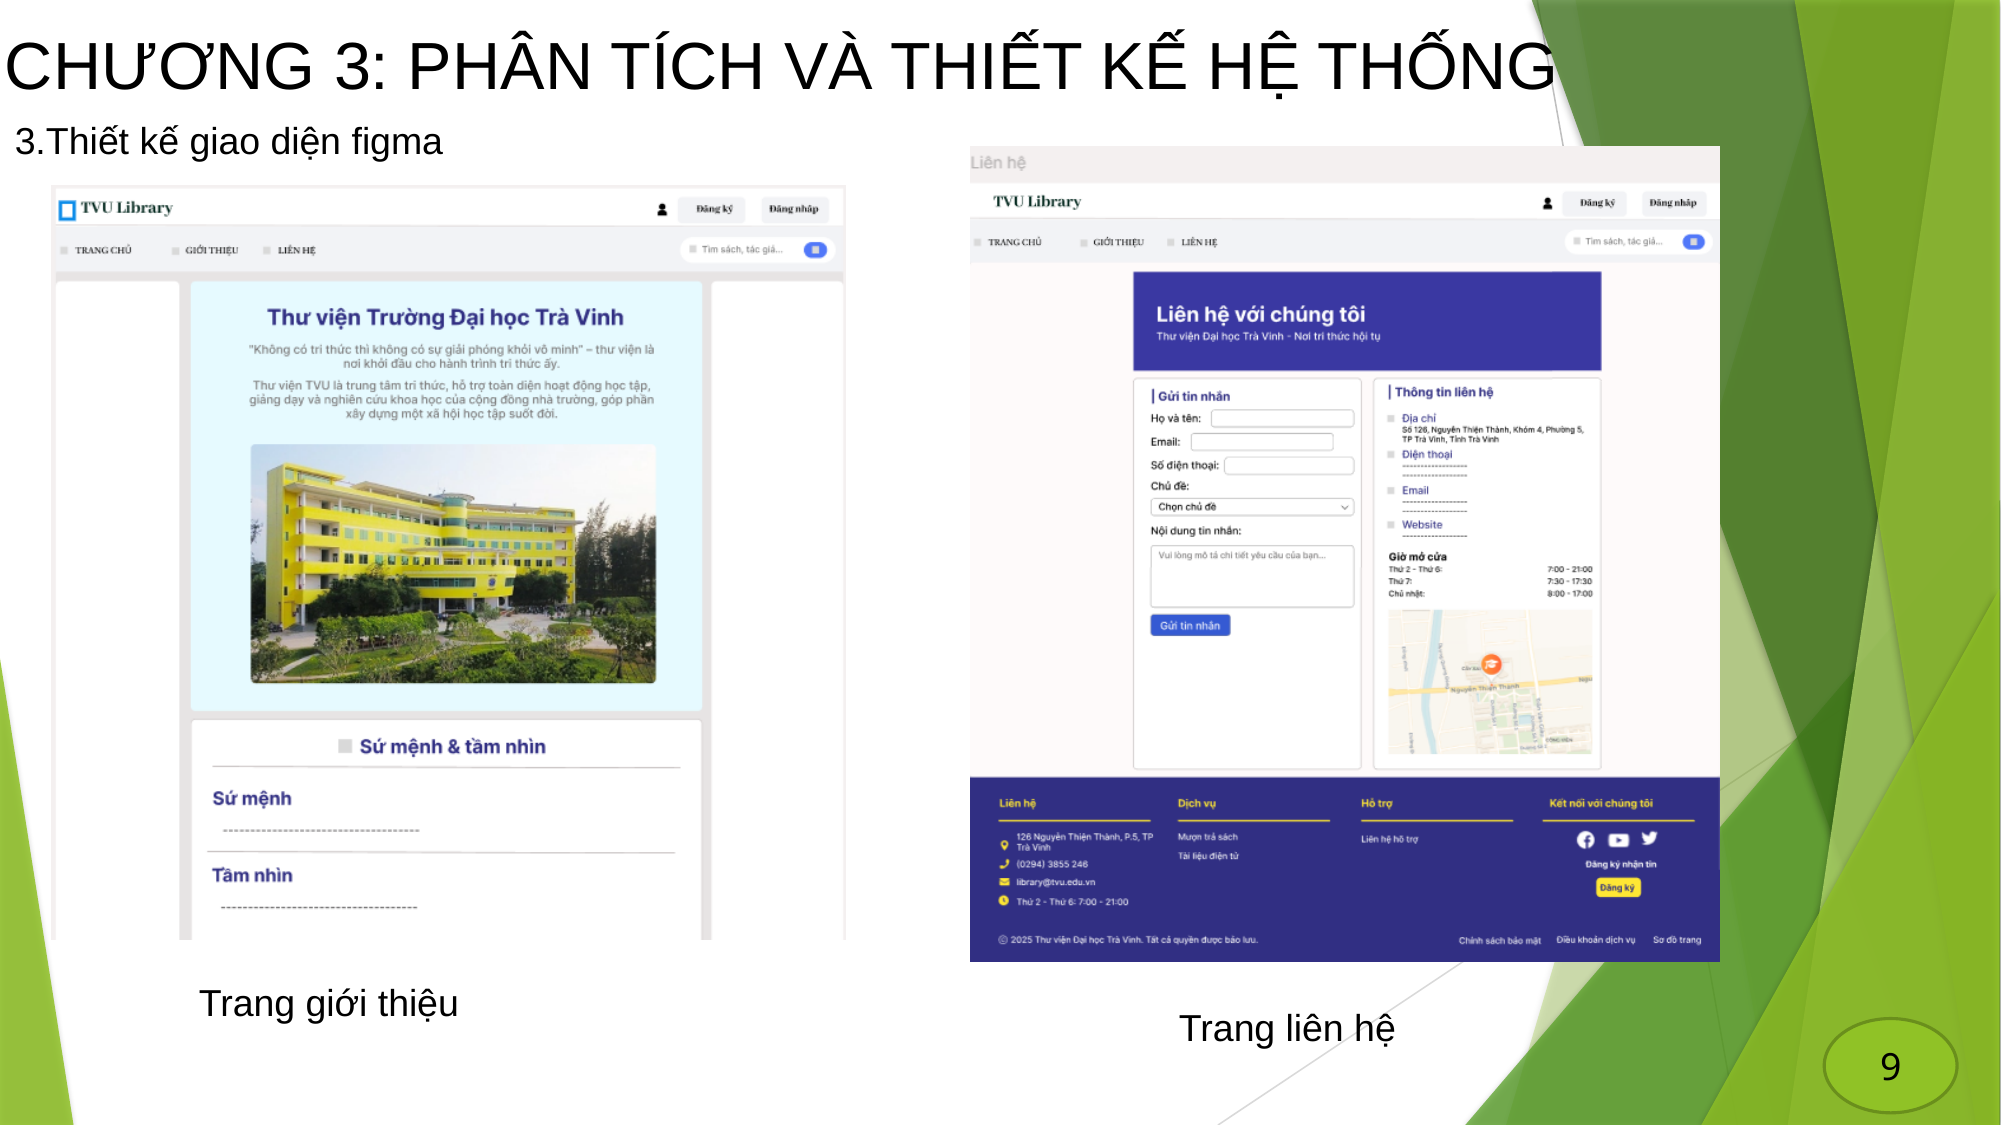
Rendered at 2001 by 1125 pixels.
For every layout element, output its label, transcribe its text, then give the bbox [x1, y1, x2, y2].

picture [970, 145, 1721, 963]
text_box CHƯƠNG 3: PHÂN TÍCH VÀ THIẾT KẾ HỆ THỐNG [0, 15, 1613, 111]
text_box Trang giới thiệu [184, 971, 740, 1032]
text_box [1822, 1016, 1959, 1115]
text_box 3.Thiết kế giao diện figma [0, 109, 705, 170]
picture [51, 184, 847, 941]
text_box 9 [1843, 1035, 1938, 1096]
text_box Trang liên hệ [1164, 996, 1720, 1057]
